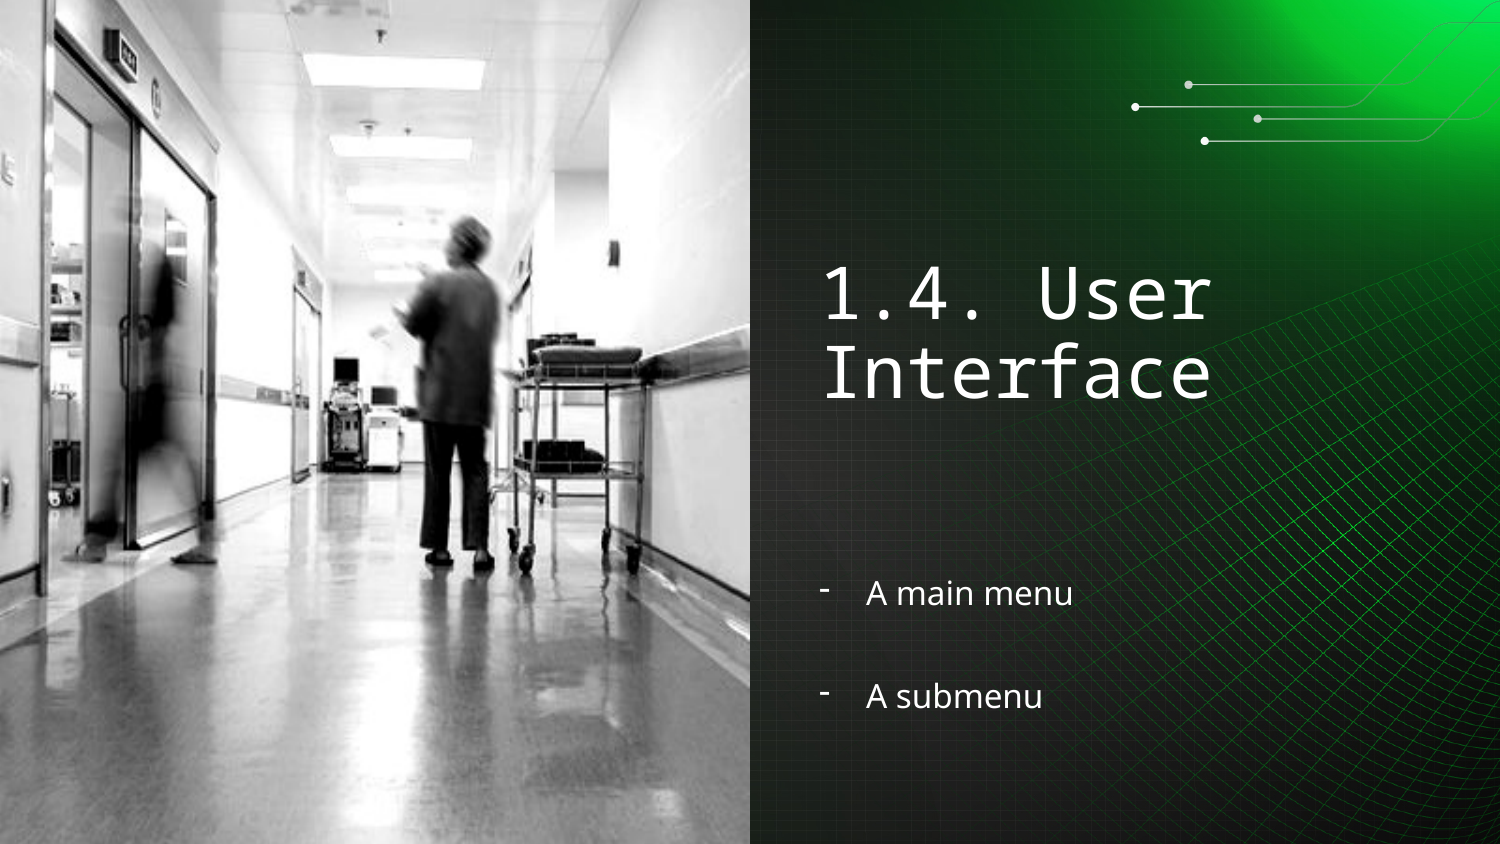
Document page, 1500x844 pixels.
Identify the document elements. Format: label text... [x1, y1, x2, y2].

title 1.4. User Interface [804, 277, 1422, 422]
list A main menu A submenu [804, 569, 1355, 754]
picture [0, 0, 1500, 844]
